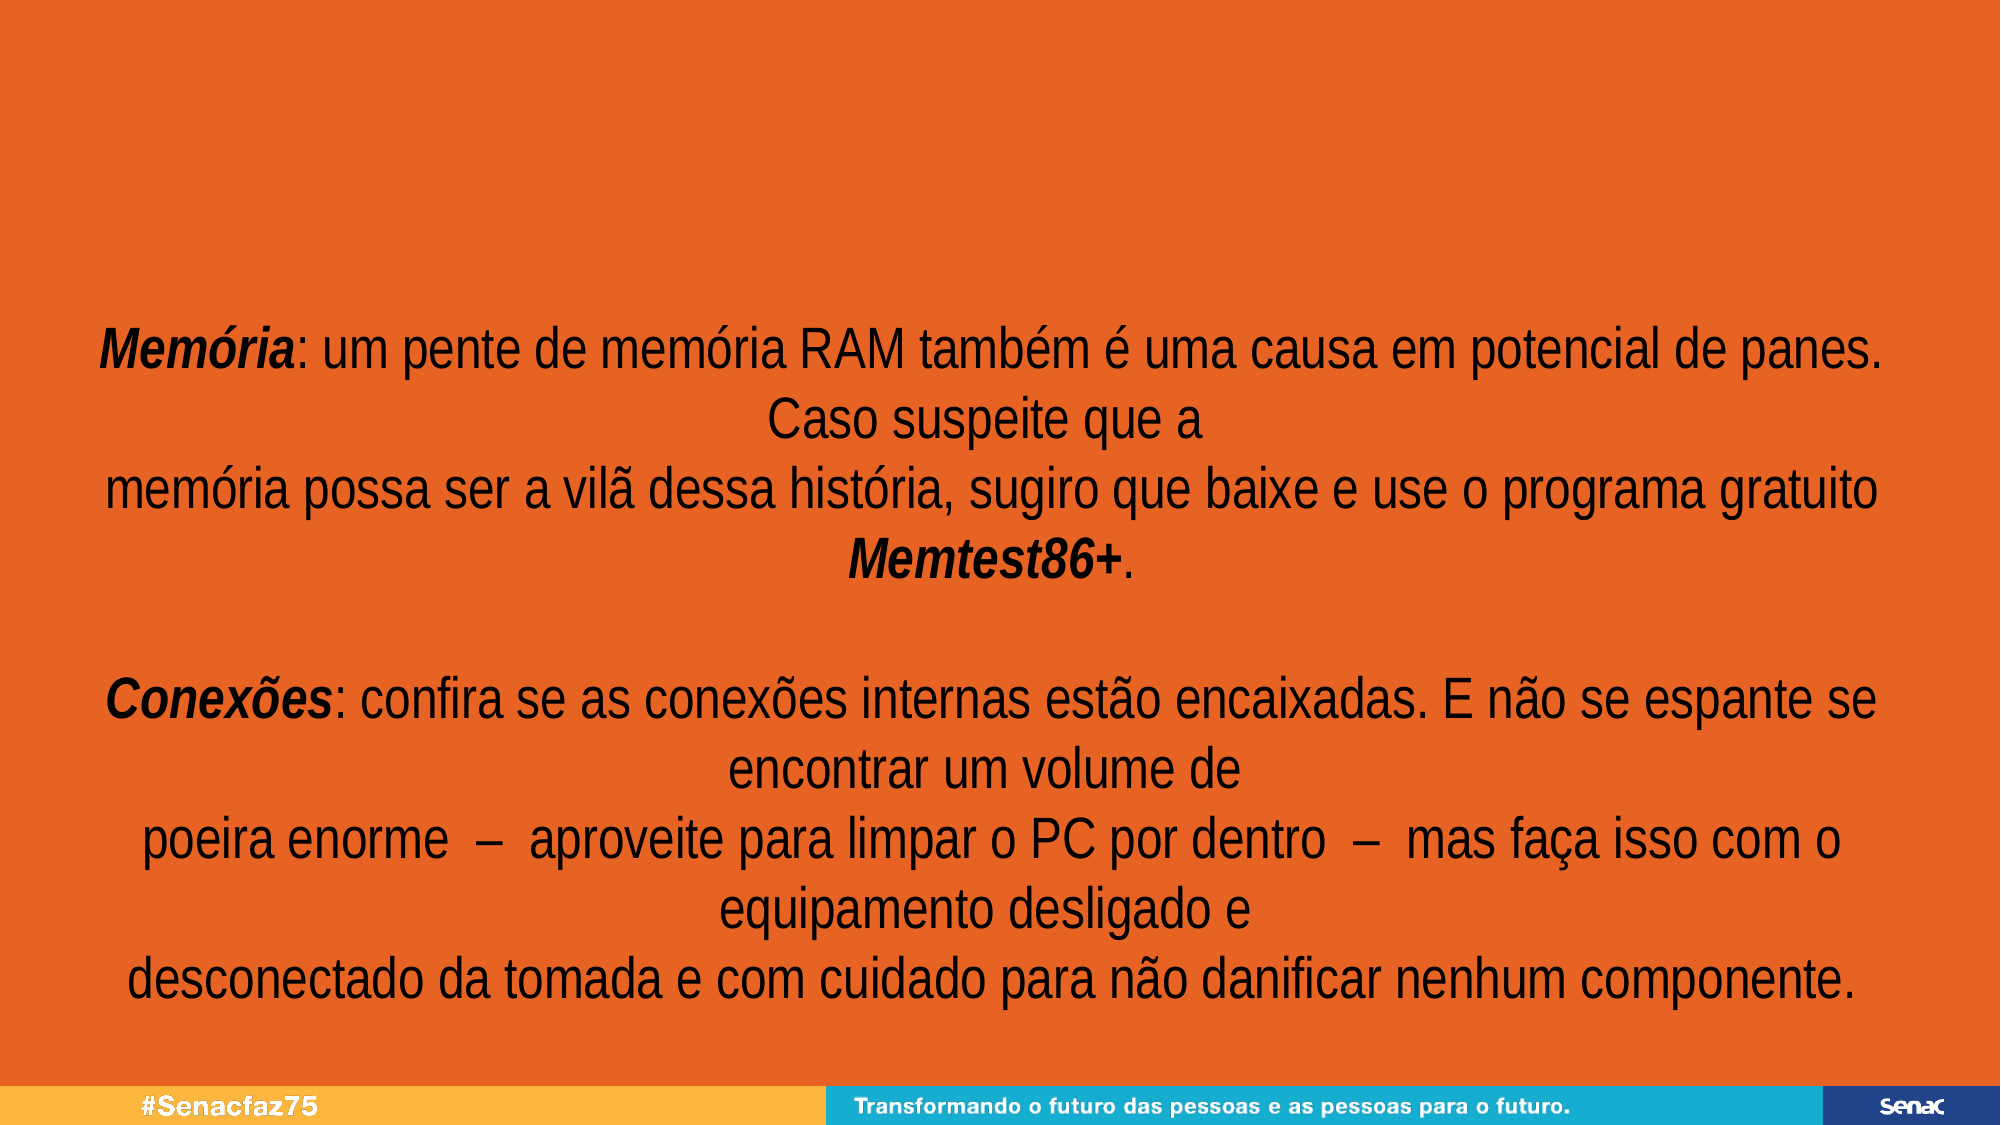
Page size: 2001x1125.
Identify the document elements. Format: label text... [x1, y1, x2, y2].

text_box Memória: um pente de memória RAM também é uma causa em potencial de panes. Caso suspeite que a memória possa ser a vilã dessa história, sugiro que baixe e use o programa gratuito Memtest86+. Conexões: confira se as conexões internas estão encaixadas. E não se espante se encontrar um volume de poeira enorme – aproveite para limpar o PC por dentro – mas faça isso com o equipamento desligado e desconectado da tomada e com cuidado para não danificar nenhum componente. [39, 302, 1945, 1018]
picture [0, 1078, 2000, 1125]
